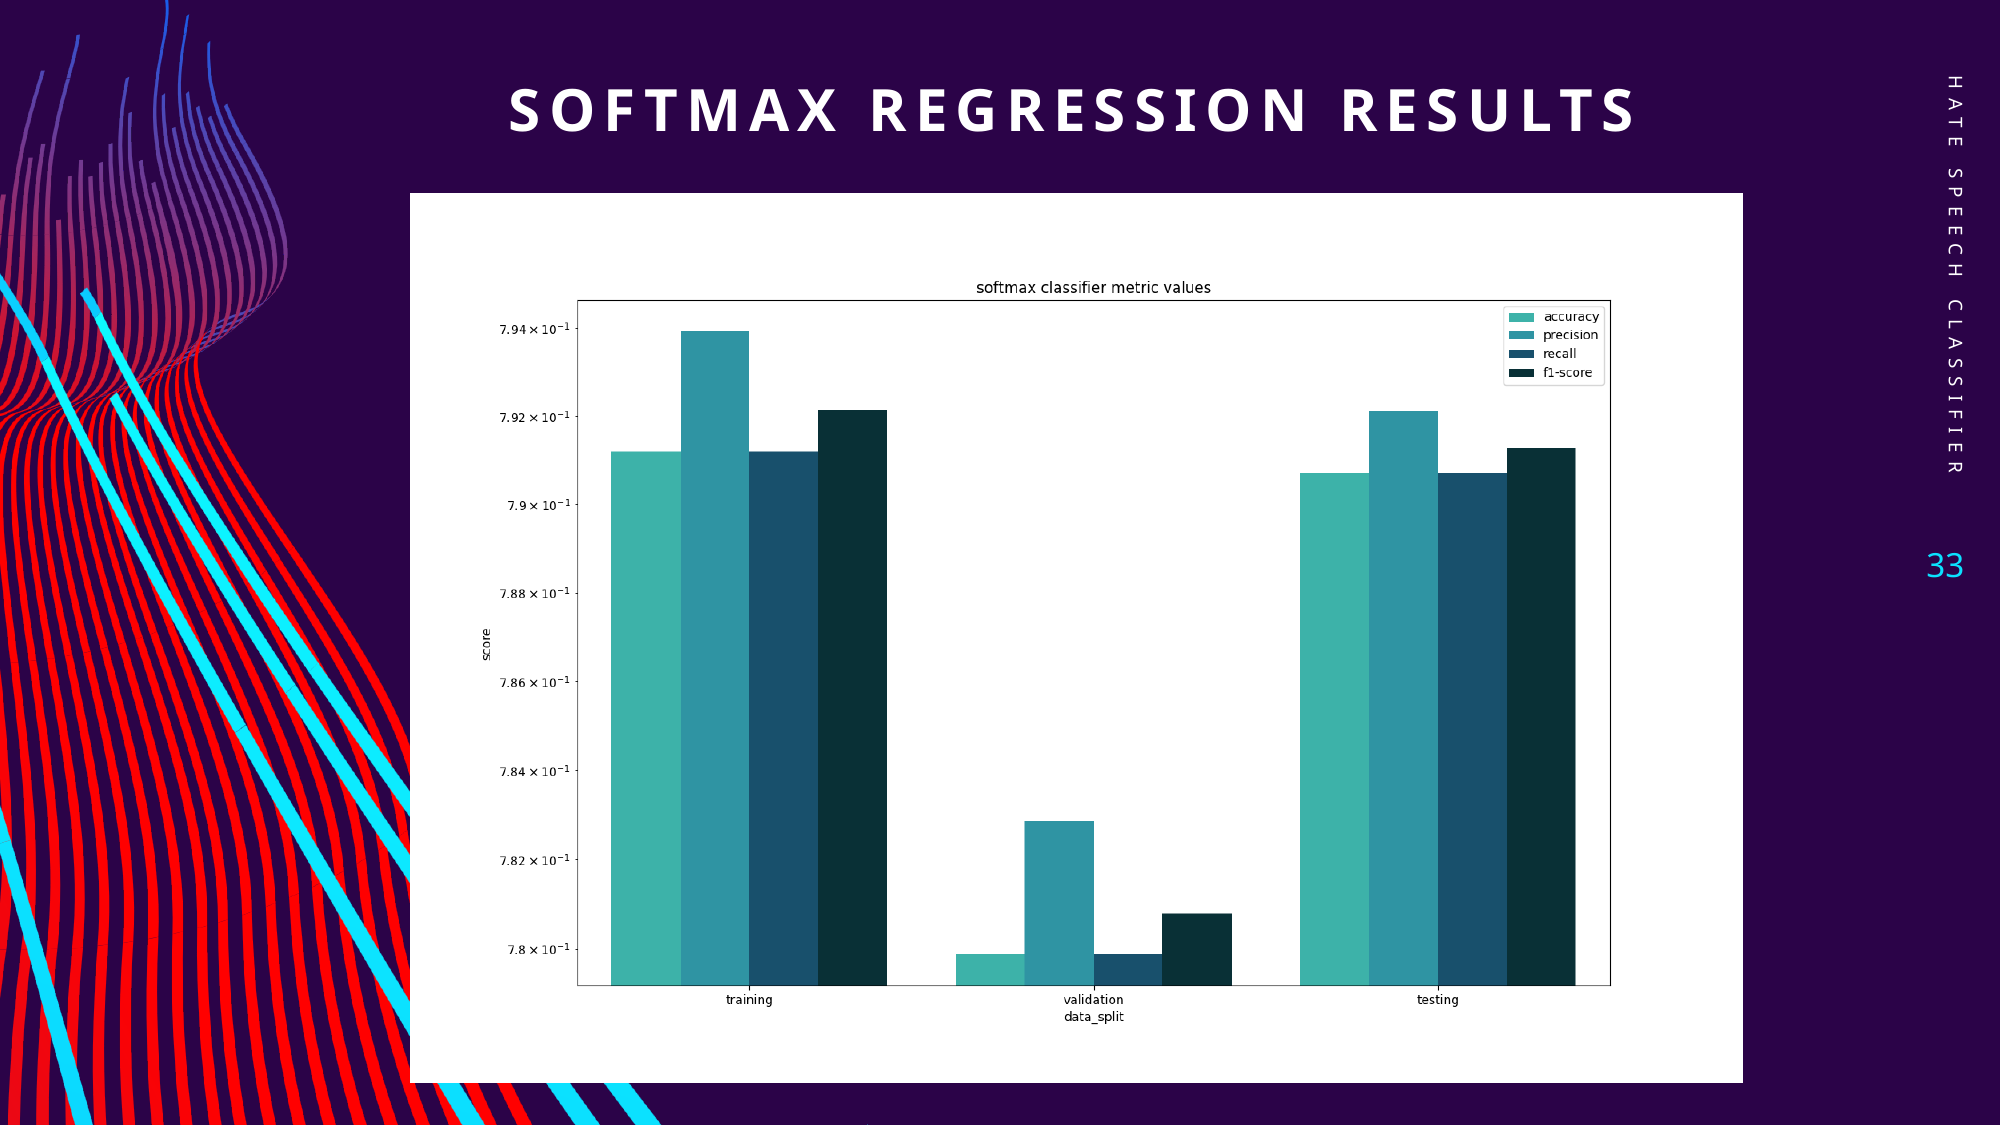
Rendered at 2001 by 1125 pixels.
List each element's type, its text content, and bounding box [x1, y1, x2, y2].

picture [0, 0, 2000, 1125]
slide_number 33 [1889, 519, 1980, 615]
title SOFTMAX REGRESSION results [494, 73, 1763, 222]
footer Hate speech classifier [1926, 33, 1987, 489]
